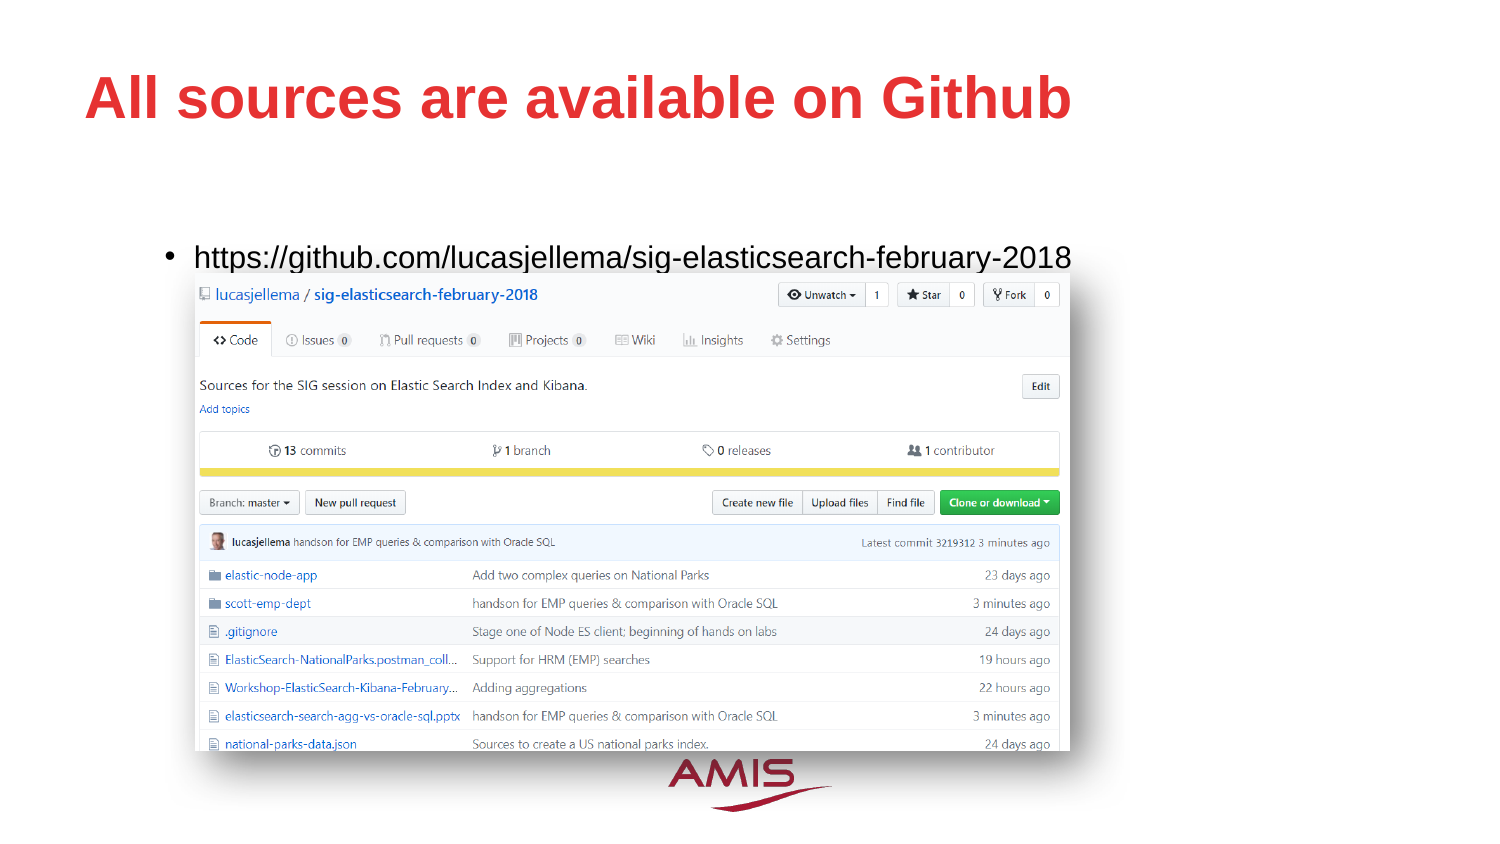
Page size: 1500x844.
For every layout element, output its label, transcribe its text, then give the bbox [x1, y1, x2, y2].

list https://github.com/lucasjellema/sig-elasticsearch-february-2018 [164, 229, 1199, 721]
title All sources are available on Github [84, 72, 1199, 190]
picture [668, 766, 832, 812]
picture [195, 273, 1070, 751]
